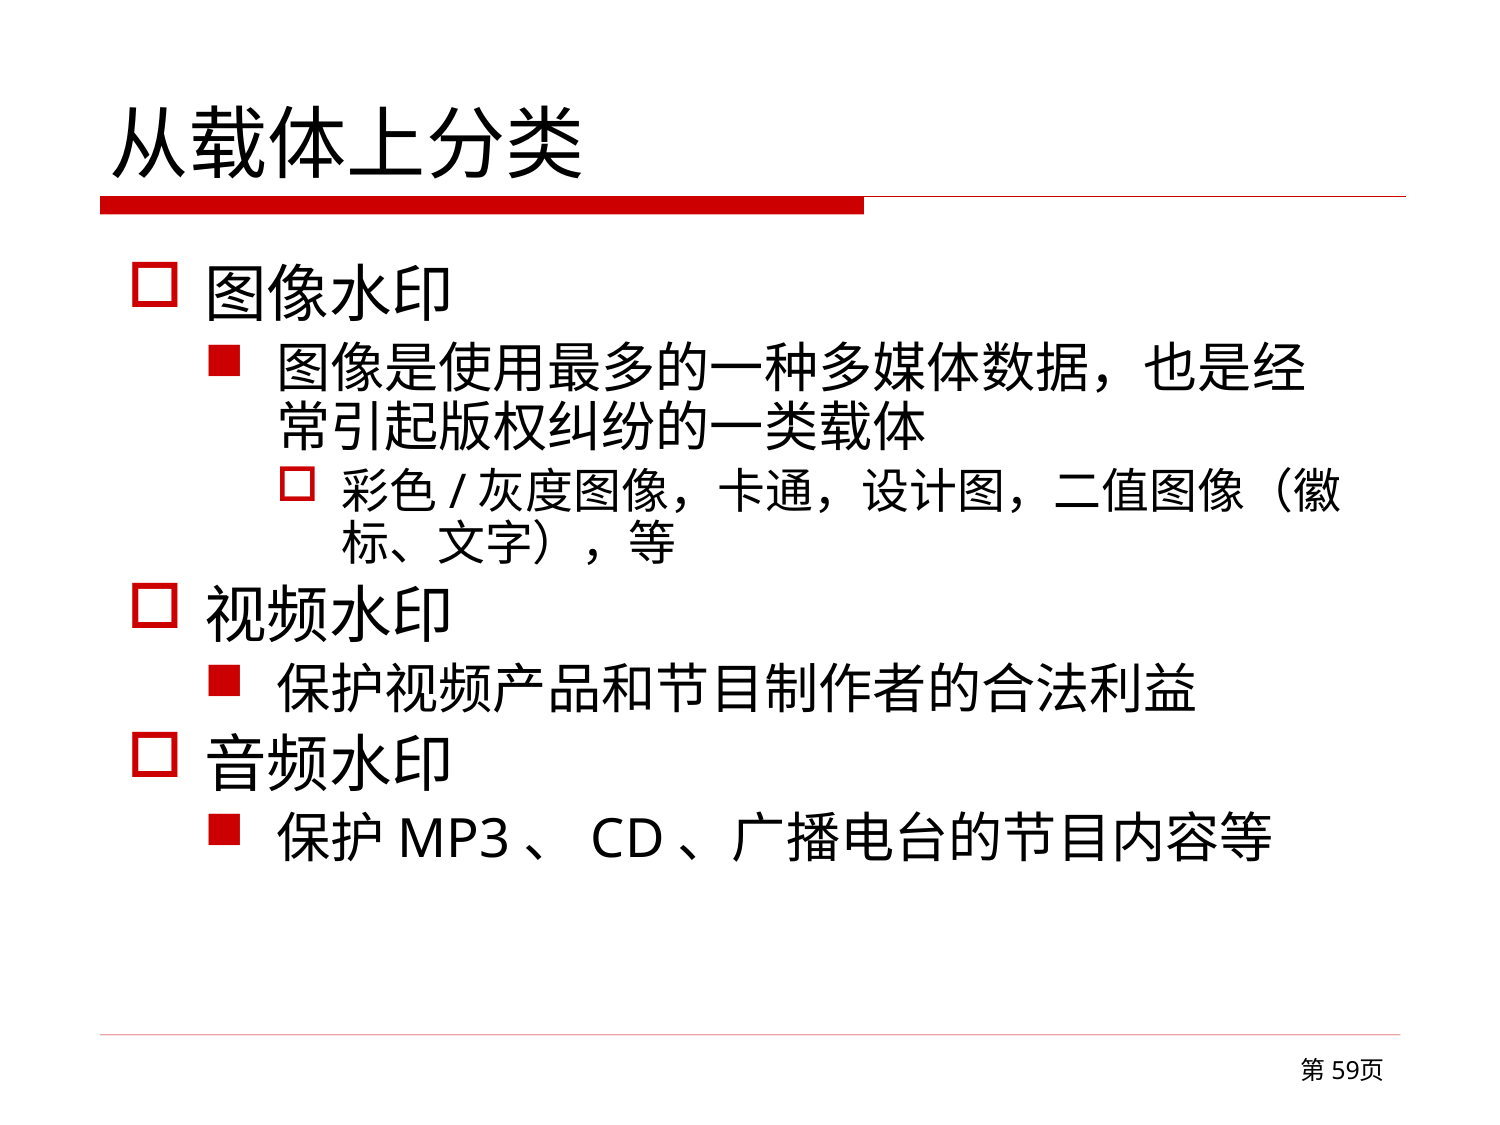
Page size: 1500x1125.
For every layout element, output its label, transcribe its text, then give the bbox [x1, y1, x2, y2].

list 图像水印 图像是使用最多的一种多媒体数据，也是经常引起版权纠纷的一类载体 彩色/灰度图像，卡通，设计图，二值图像（徽标、文字），等 视频水印 保护视频产品和节目制作者的合法利益 音频水印 保护MP3、CD、广播电台的节目内容等 [112, 255, 1364, 993]
title 从载体上分类 [94, 50, 1407, 197]
slide_number [1074, 1046, 1401, 1103]
